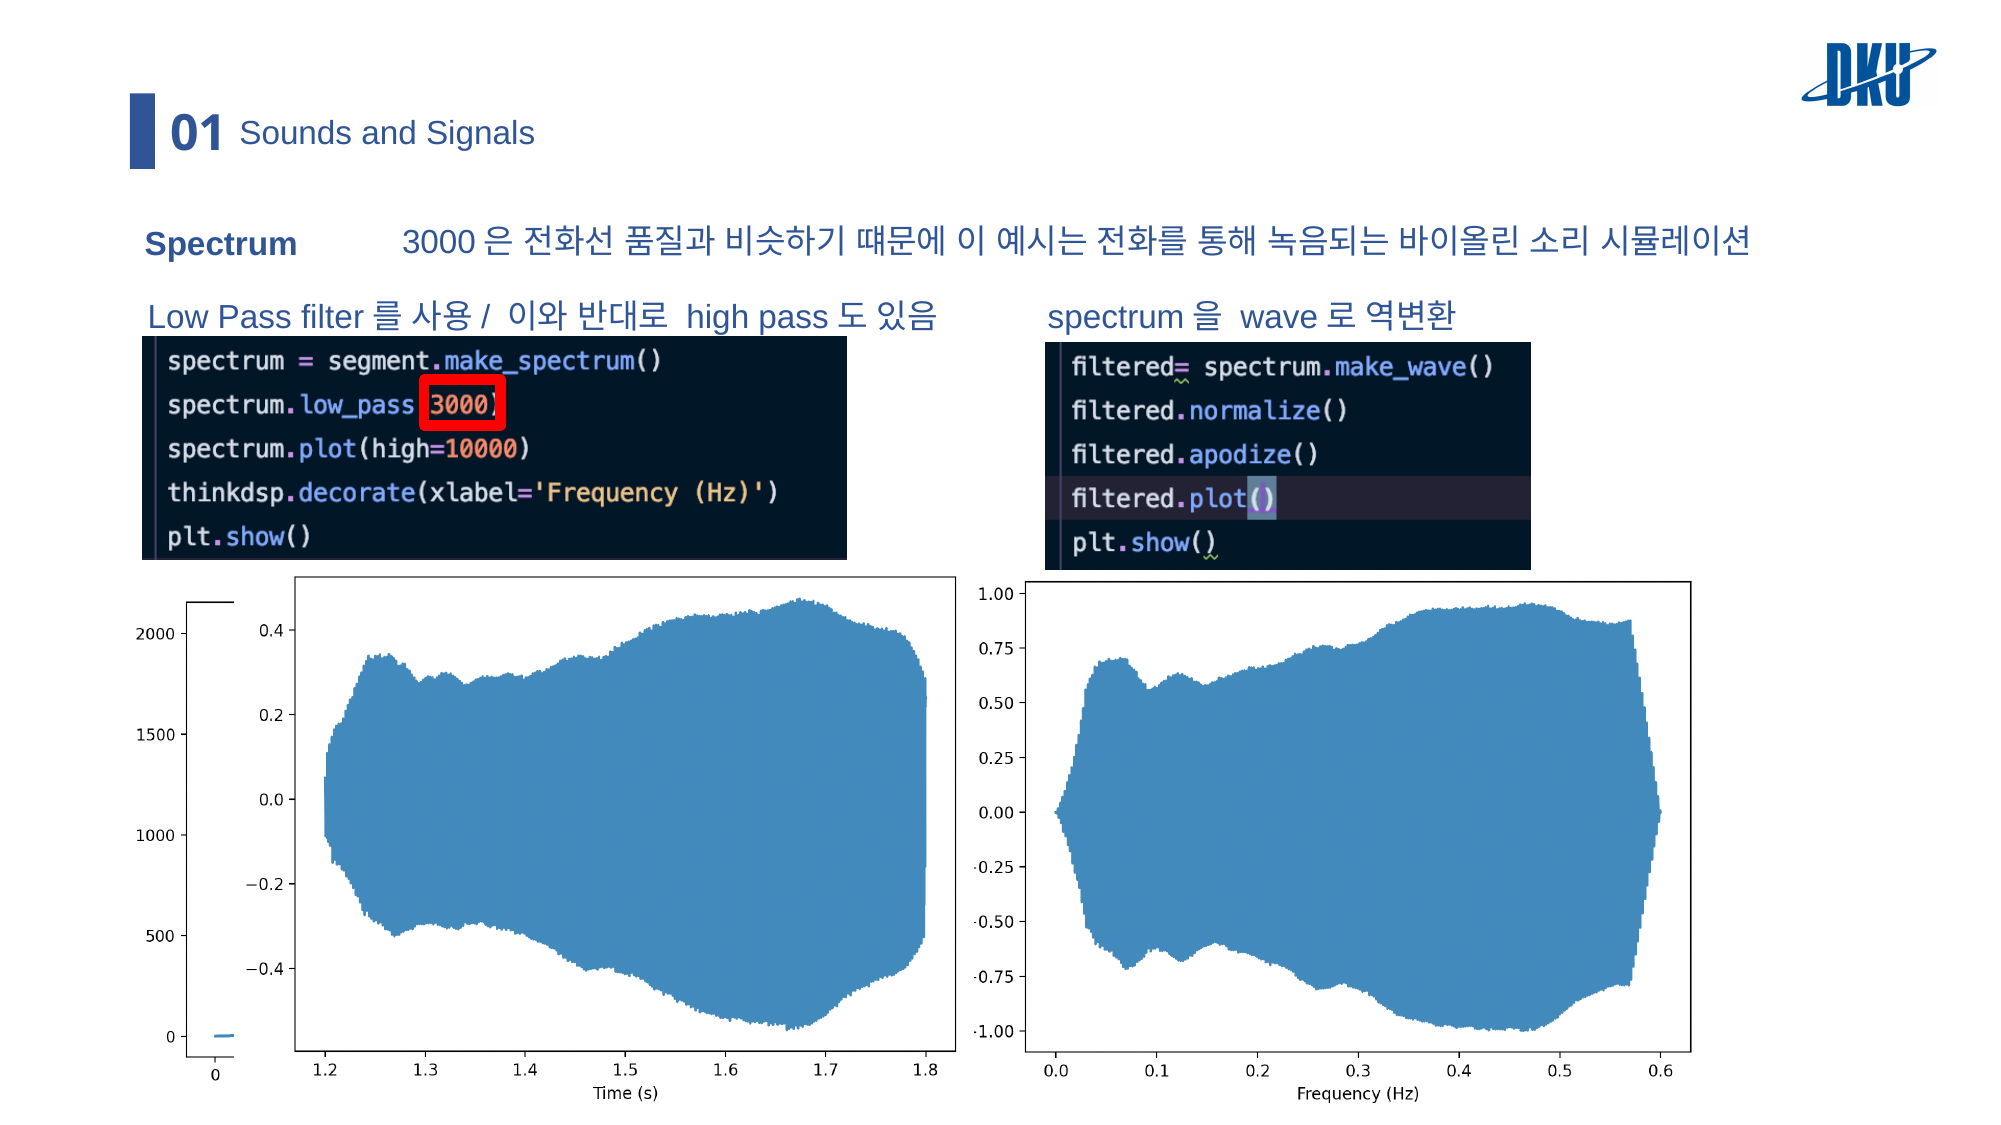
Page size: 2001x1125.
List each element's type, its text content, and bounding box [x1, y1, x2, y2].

picture [129, 565, 967, 1111]
picture [142, 336, 847, 560]
picture [1799, 41, 1941, 108]
text_box 3000은 전화선 품질과 비슷하기 떄문에 이 예시는 전화를 통해 녹음되는 바이올린 소리 시뮬레이션 [387, 213, 1769, 268]
text_box Low Pass filter를 사용/ 이와 반대로 high pass도 있음 spectrum을 wave로 역변환 [132, 287, 1800, 423]
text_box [129, 93, 553, 169]
picture [974, 342, 1707, 1111]
text_box Spectrum [129, 214, 313, 270]
